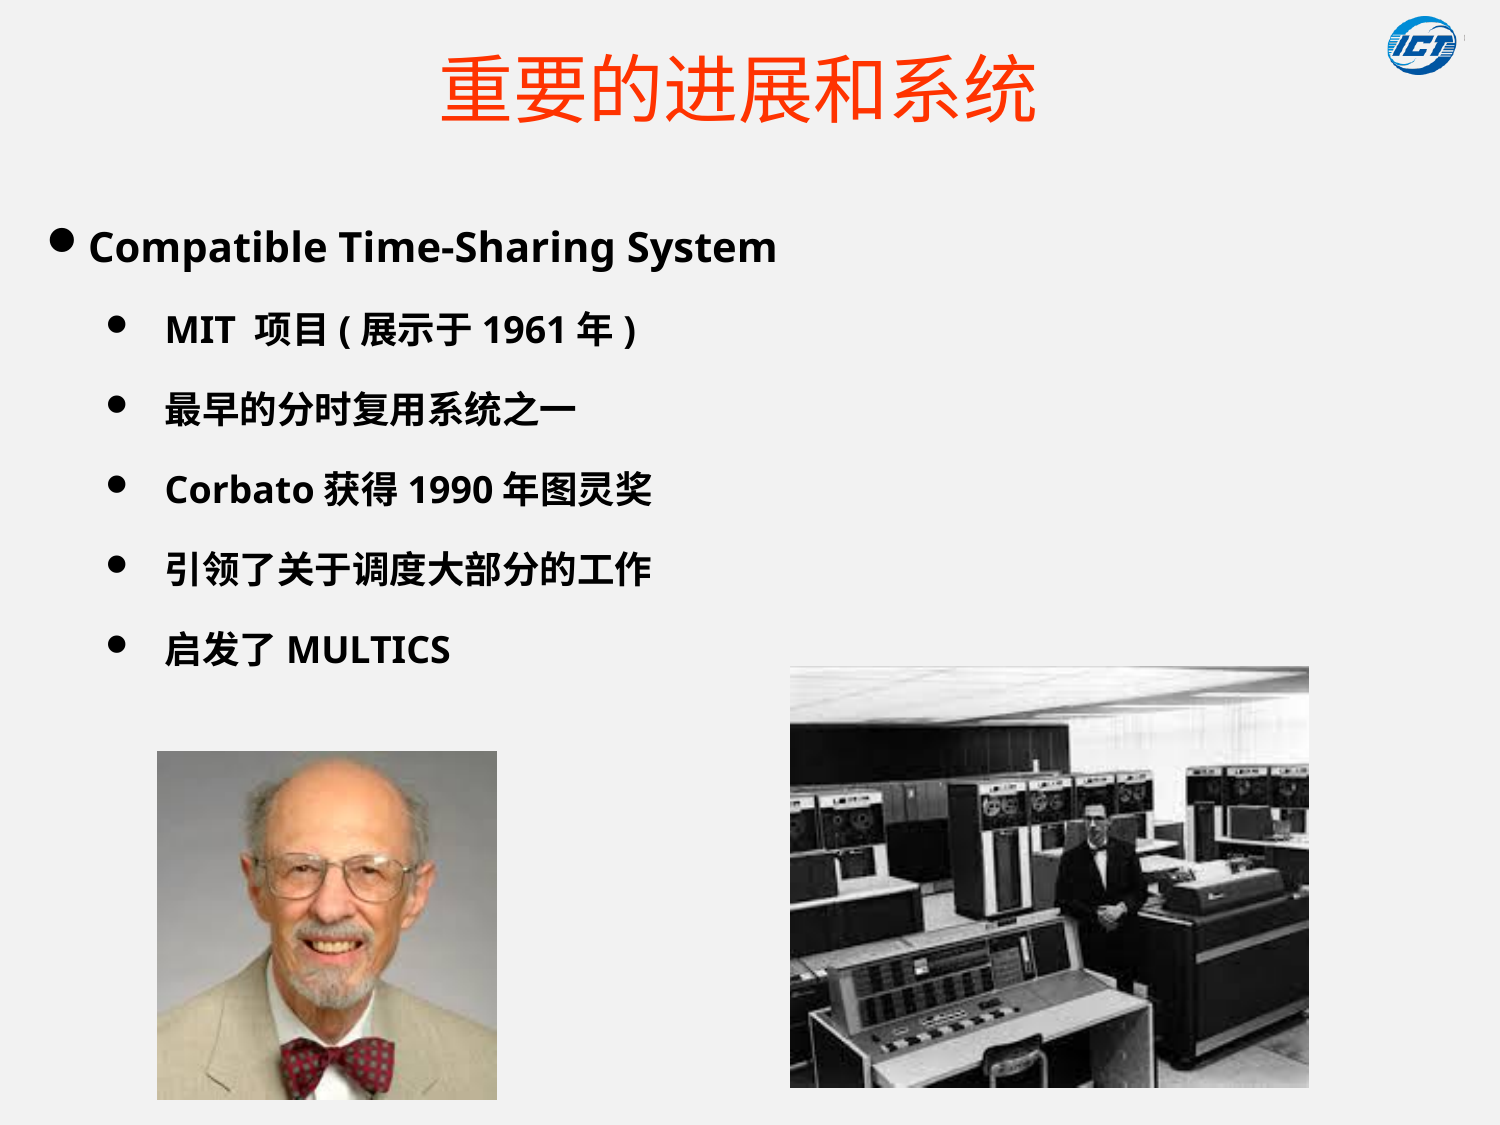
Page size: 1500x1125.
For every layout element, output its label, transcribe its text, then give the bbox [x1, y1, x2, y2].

picture [789, 666, 1310, 1088]
picture [1446, 16, 1465, 82]
title 重要的进展和系统 [31, 10, 1446, 164]
picture [156, 751, 498, 1101]
